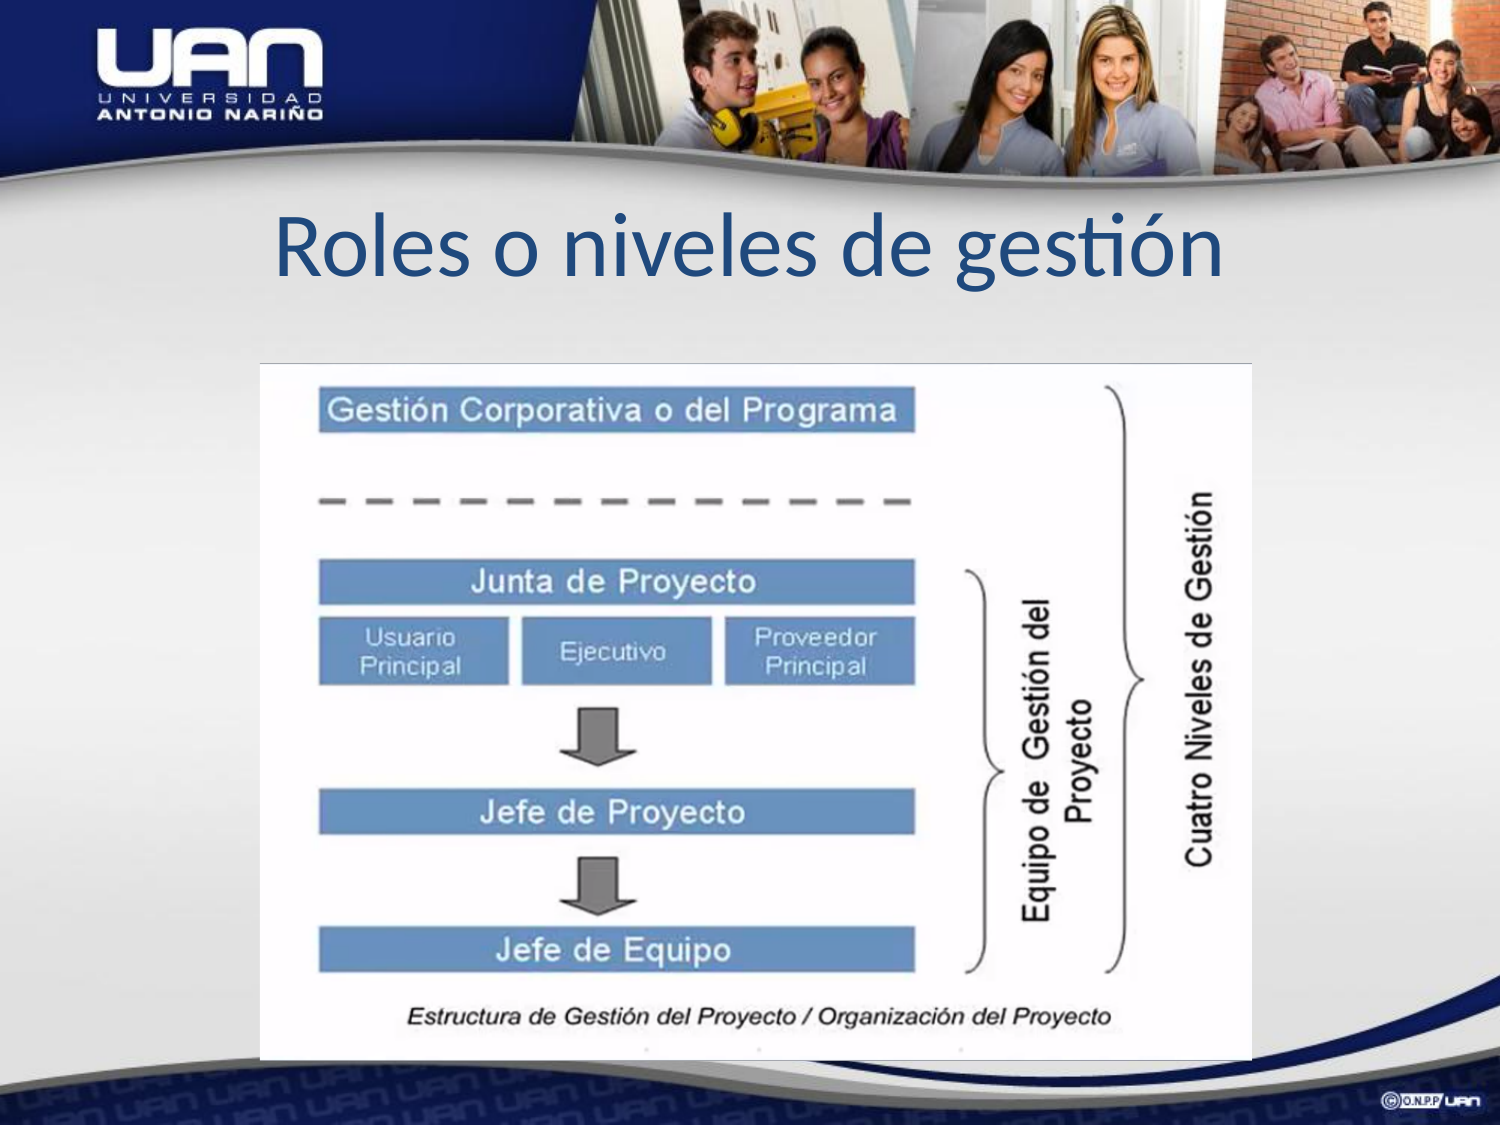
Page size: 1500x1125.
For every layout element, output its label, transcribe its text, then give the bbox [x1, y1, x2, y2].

text_box [64, 335, 1451, 920]
picture [0, 0, 1500, 1125]
text_box Roles o niveles de gestión [17, 170, 1483, 311]
